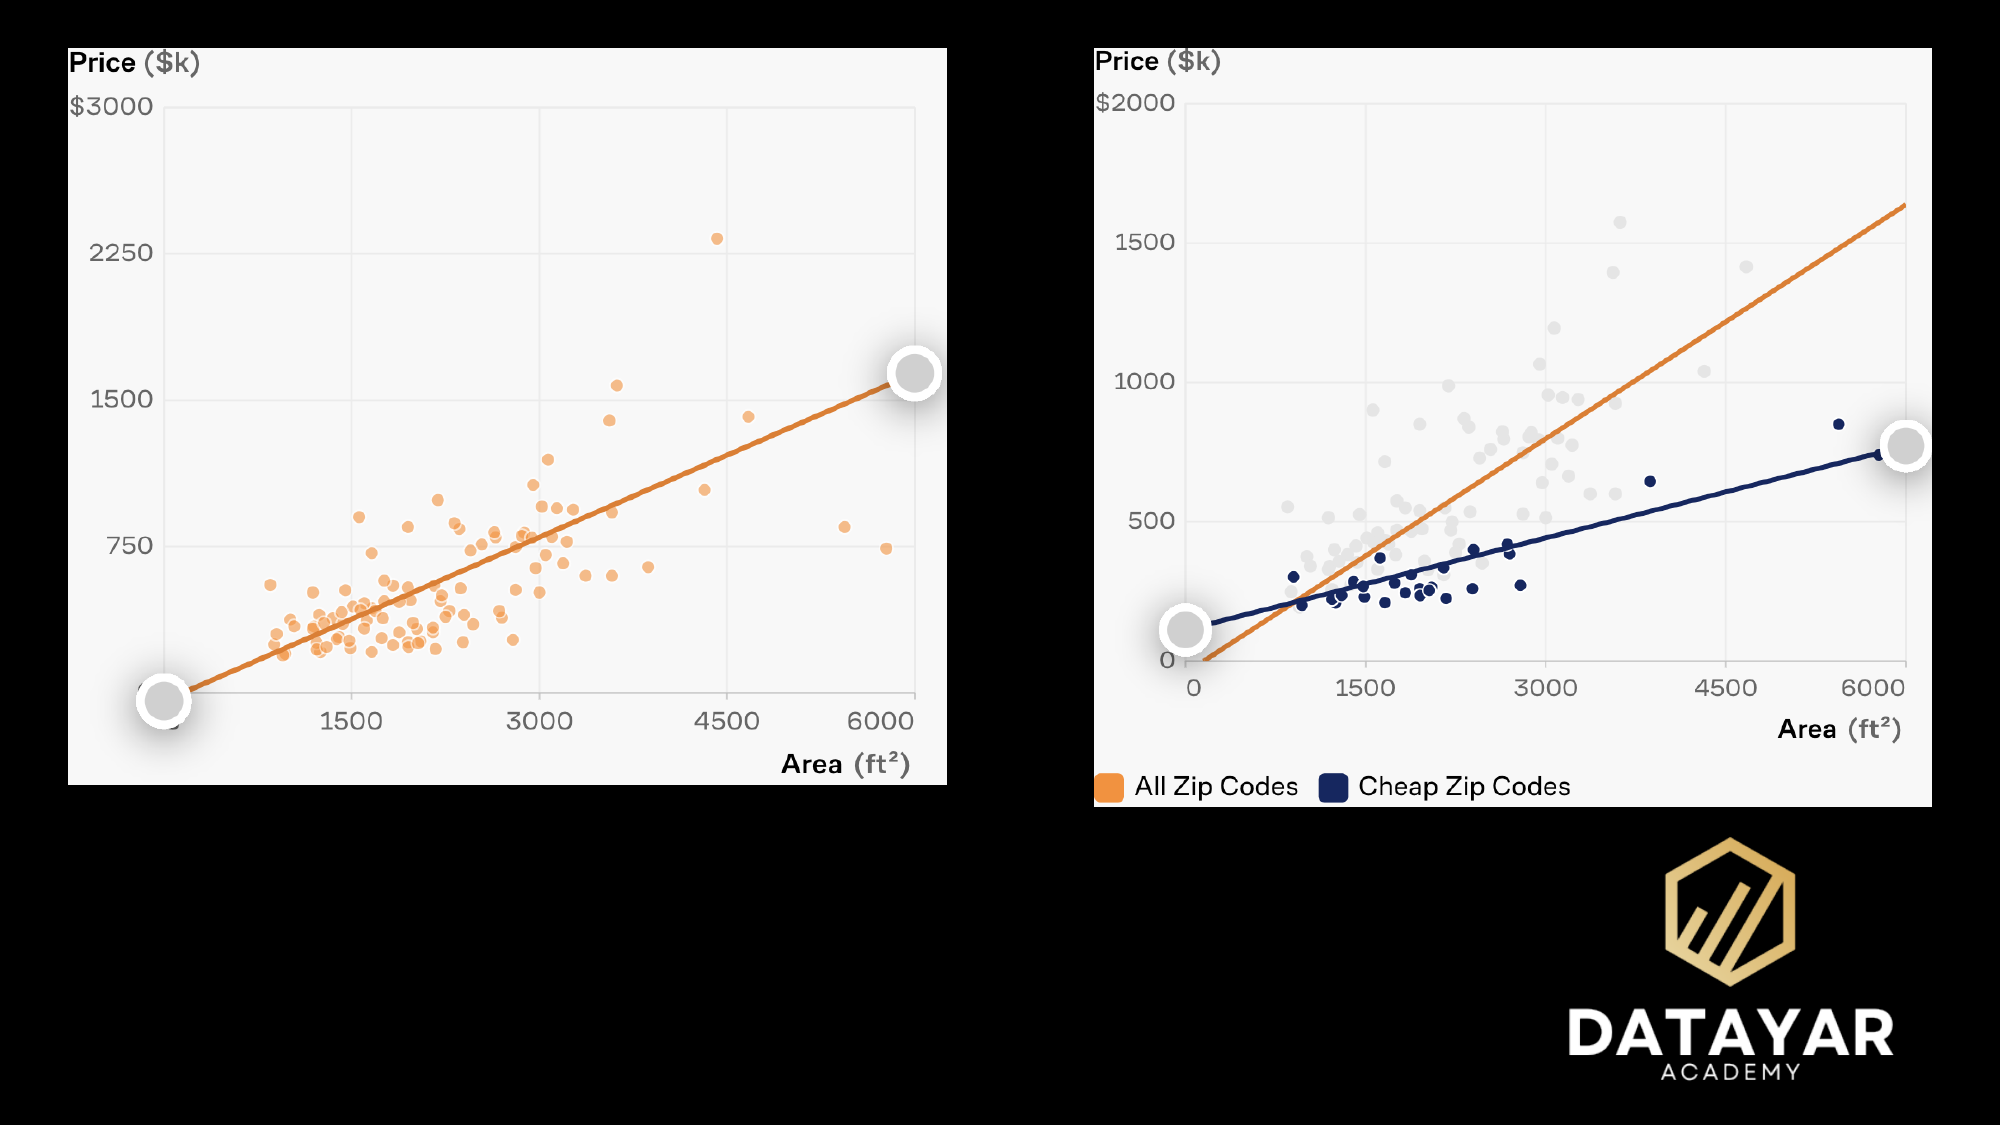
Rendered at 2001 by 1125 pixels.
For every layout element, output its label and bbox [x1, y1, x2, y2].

picture [68, 48, 948, 785]
picture [1093, 48, 2000, 1125]
